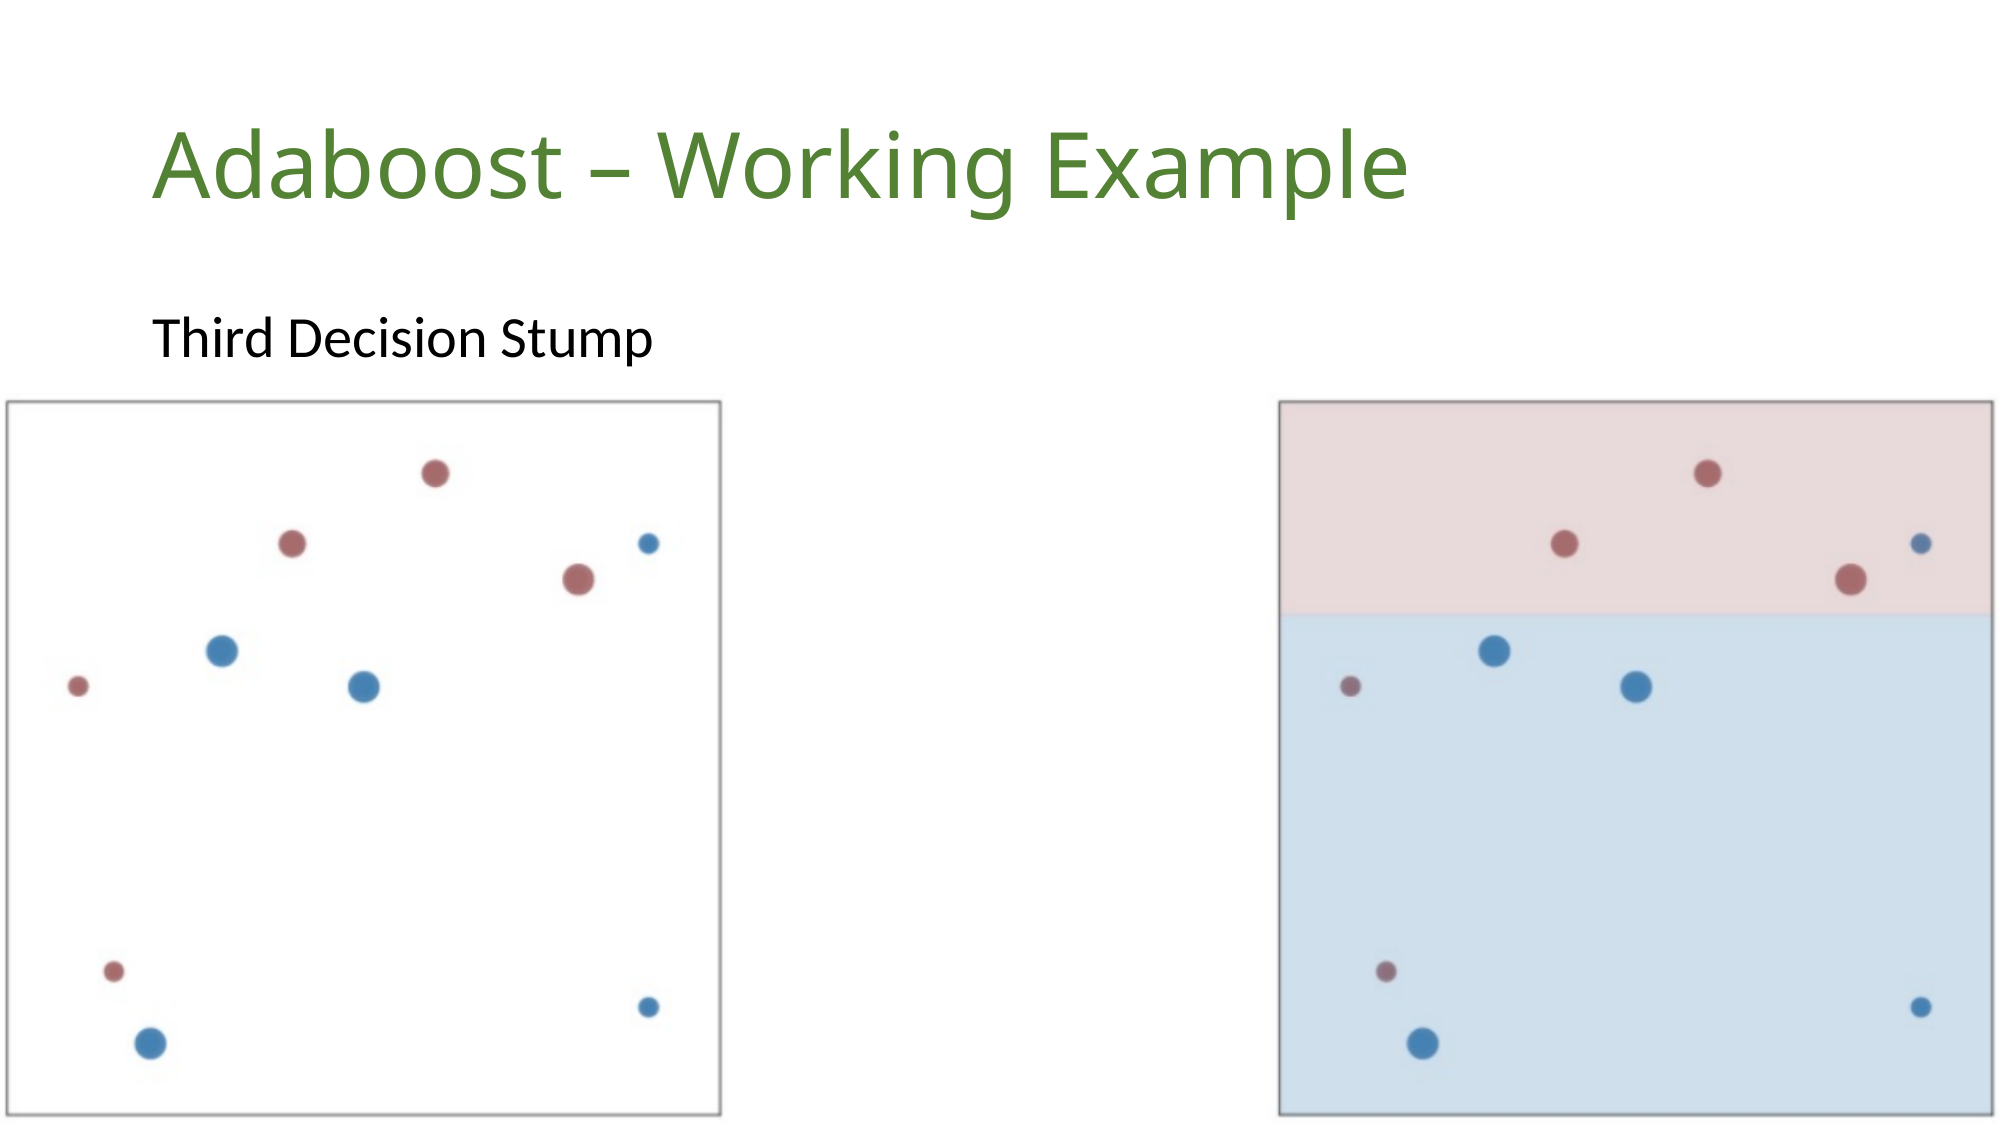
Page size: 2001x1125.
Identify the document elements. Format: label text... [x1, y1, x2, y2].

list Third Decision Stump [137, 299, 1863, 393]
title Adaboost – Working Example [137, 59, 1863, 278]
picture [0, 393, 2000, 1125]
